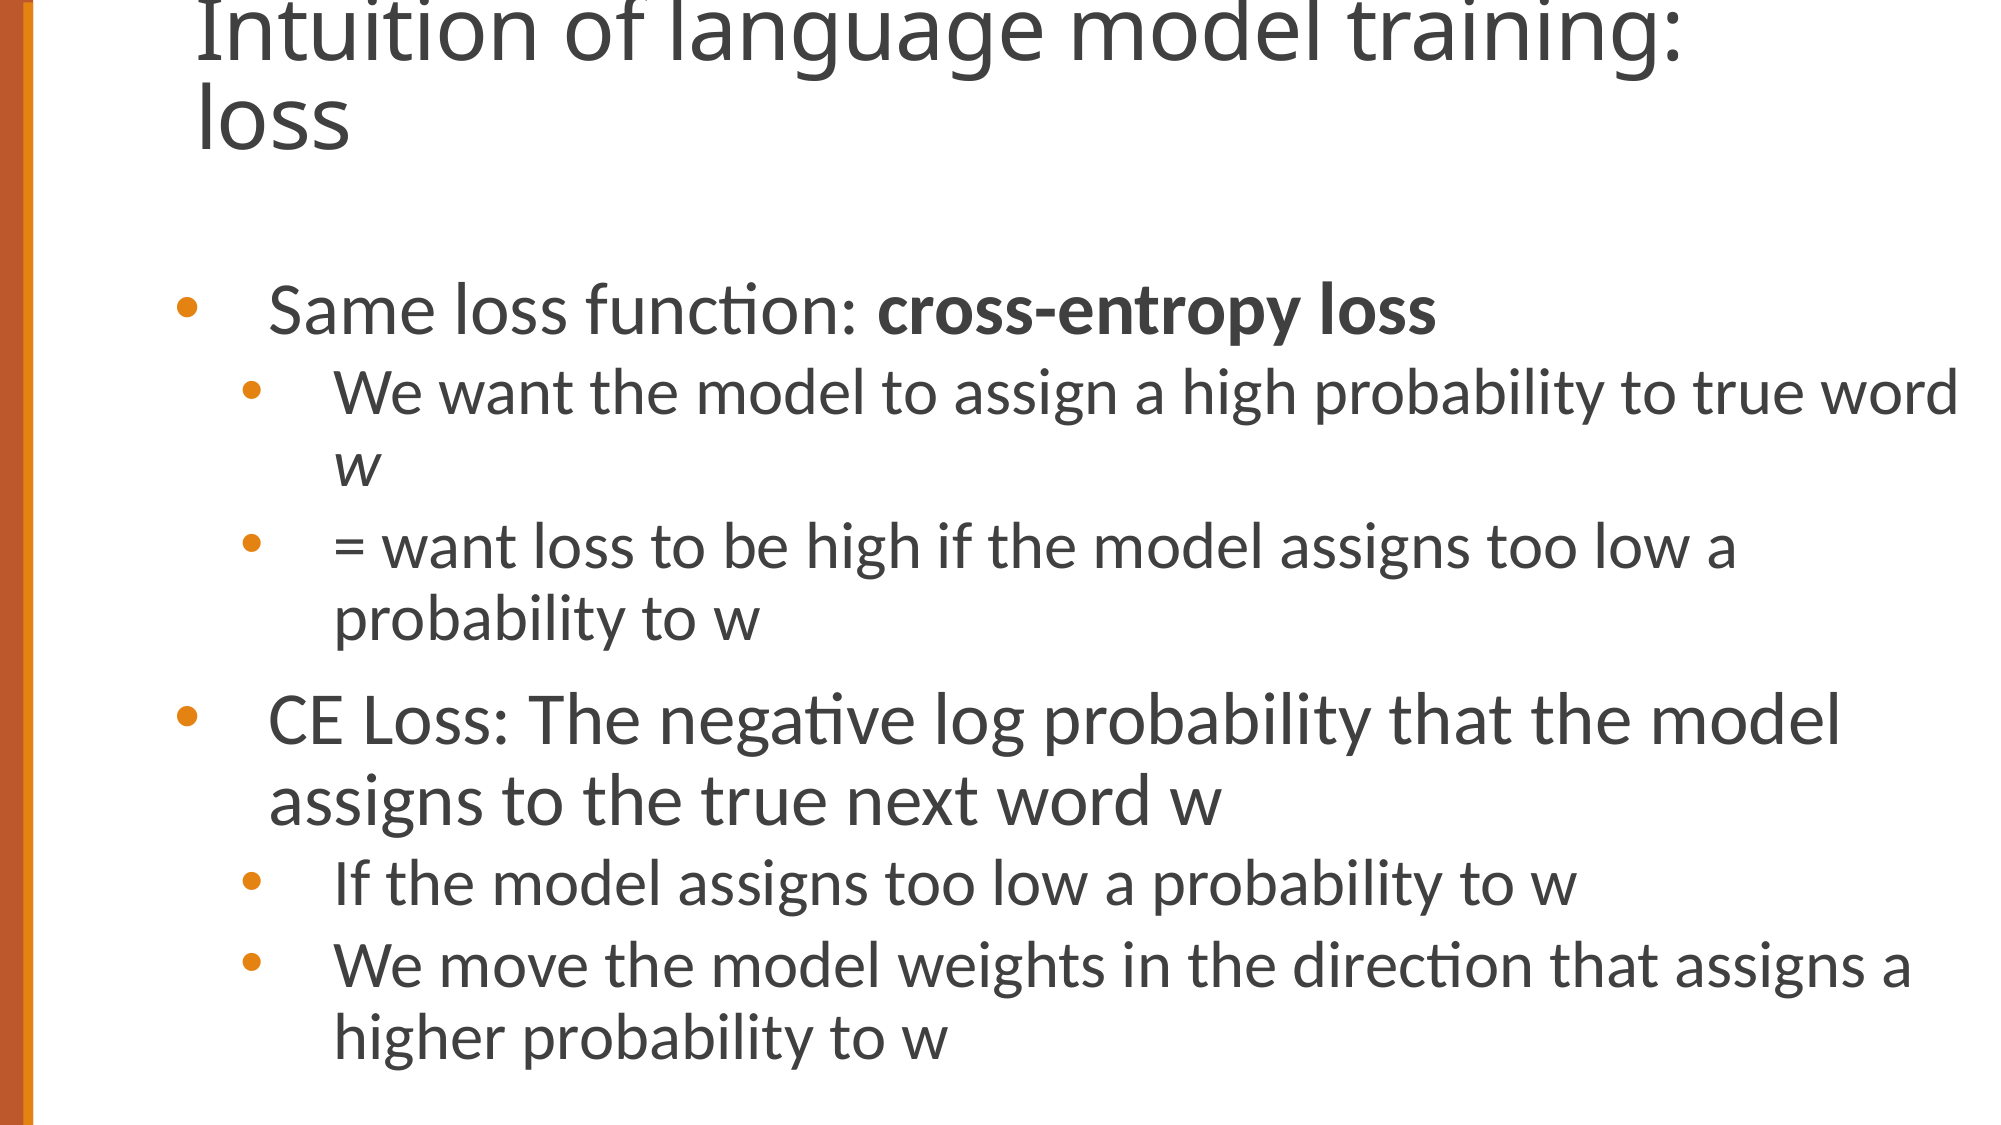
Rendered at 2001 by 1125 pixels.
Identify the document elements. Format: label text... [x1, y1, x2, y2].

title Intuition of language model training: loss [180, 26, 1830, 175]
list Same loss function: cross-entropy loss We want the model to assign a high probability to true word w = want loss to be high if the model assigns too low a probability to w CE Loss: The negative log probability that the model assigns to the true next word w If the model assigns too low a probability to w We move the model weights in the direction that assigns a higher probability to w [174, 262, 1963, 1125]
